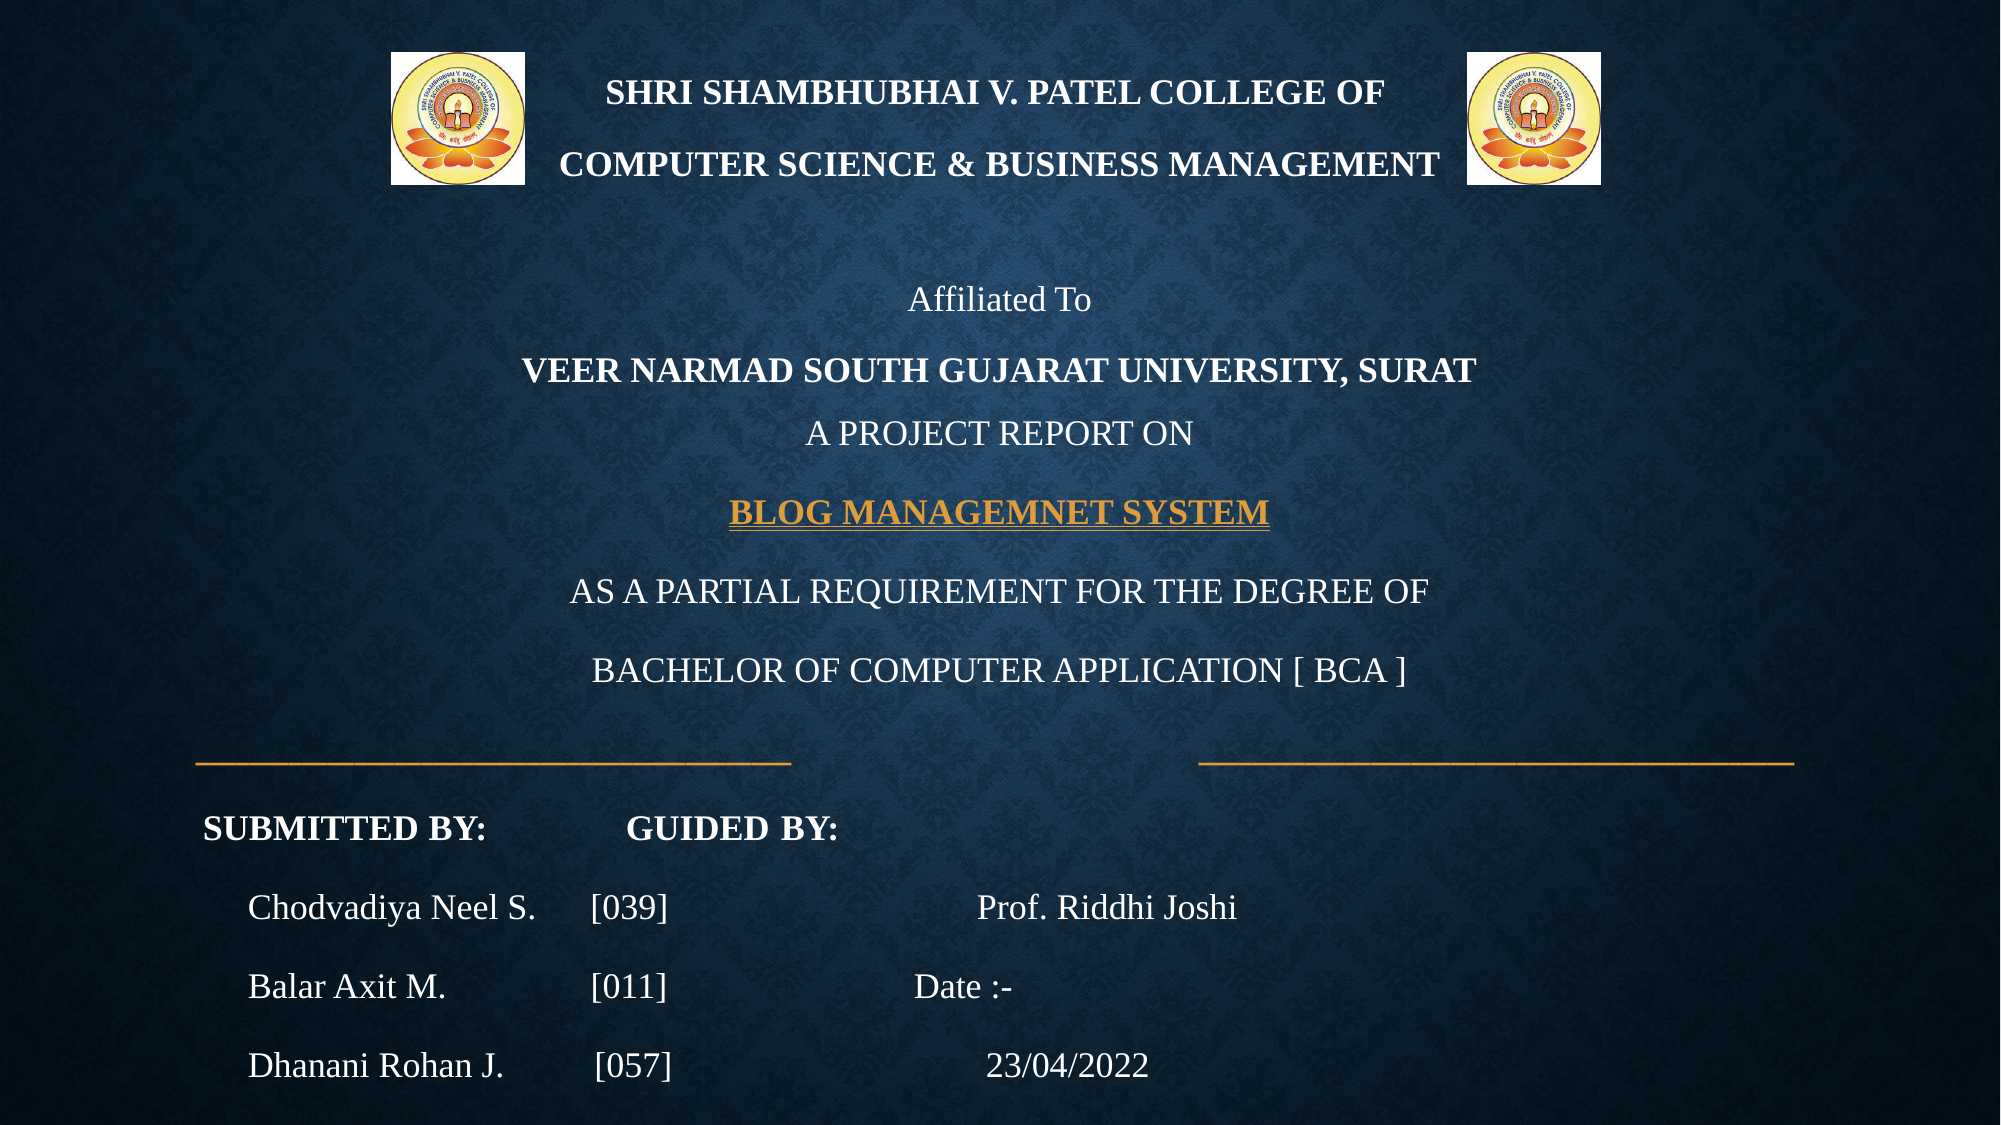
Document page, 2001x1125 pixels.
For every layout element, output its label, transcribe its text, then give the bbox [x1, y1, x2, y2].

picture [391, 51, 525, 186]
list SHRI SHAMBHUBHAI V. PATEL COLLEGE OF COMPUTER SCIENCE & BUSINESS MANAGEMENT Affiliated To VEER NARMAD SOUTH GUJARAT UNIVERSITY, SURAT A PROJECT REPORT ON BLOG MANAGEMNET SYSTEM AS A PARTIAL REQUIREMENT FOR THE DEGREE OF BACHELOR OF COMPUTER APPLICATION [ BCA ] _____________________________________________ _____________________________________________ SUBMITTED BY: GUIDED BY: Chodvadiya Neel S. [039] Prof. Riddhi Joshi Balar Axit M. [011] Date :- Dhanani Rohan J. [057] 23/04/2022 [34, 52, 1965, 1094]
picture [1467, 51, 1601, 186]
